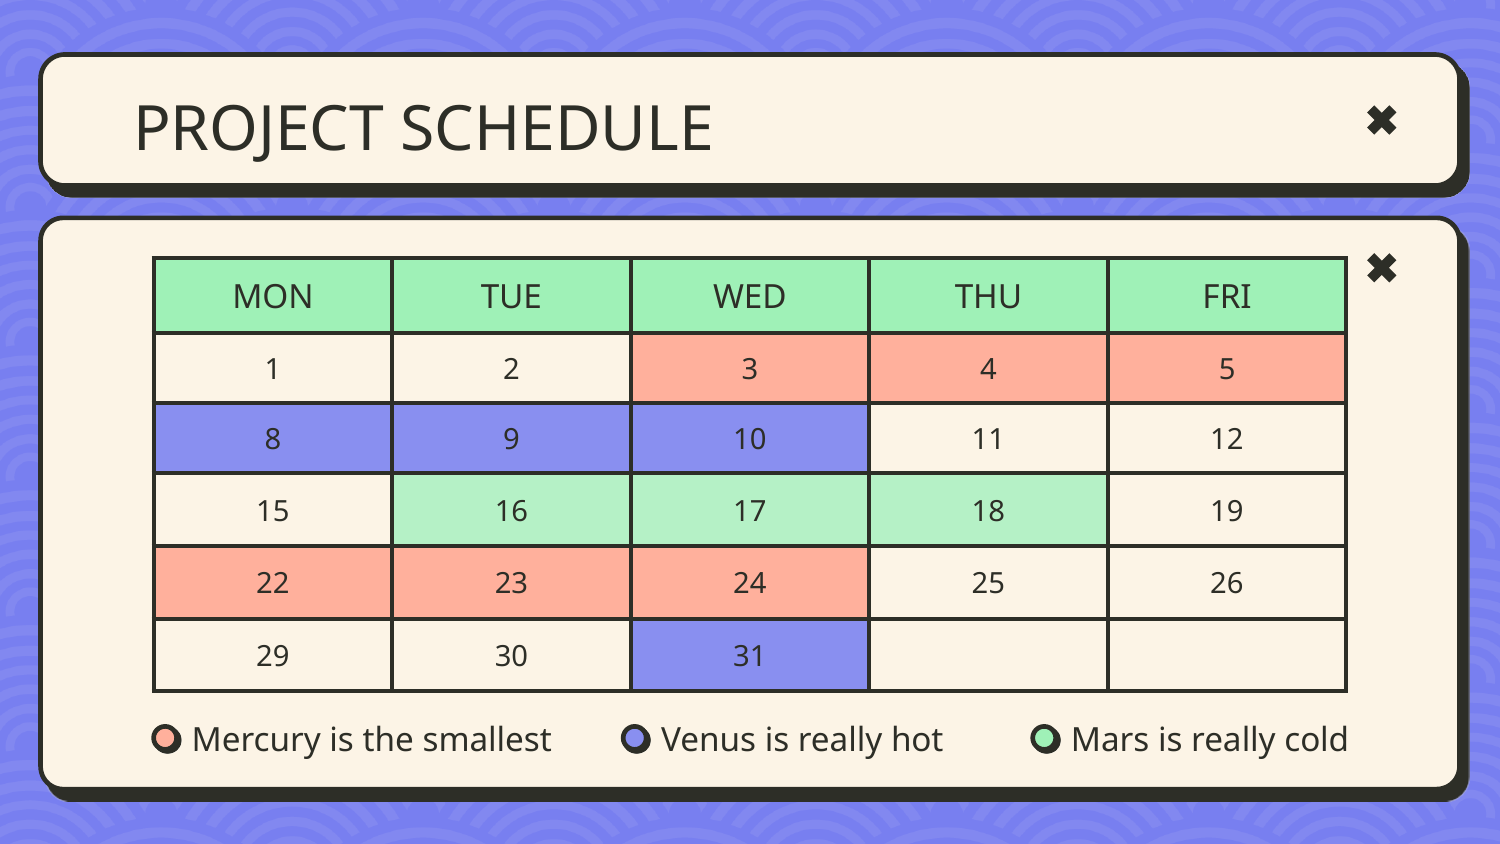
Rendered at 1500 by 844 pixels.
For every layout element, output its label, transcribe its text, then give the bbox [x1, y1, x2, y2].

subtitle Mars is really cold [1055, 718, 1434, 758]
table_cell 3 [633, 335, 867, 401]
table_cell 5 [1110, 335, 1344, 401]
table_header MON [156, 260, 390, 331]
picture [0, 0, 1500, 844]
table_cell 2 [394, 335, 629, 401]
table_header FRI [1110, 260, 1344, 331]
table_cell 8 [156, 405, 390, 471]
table_cell 25 [871, 548, 1106, 617]
table_cell 29 [156, 621, 390, 689]
table_cell 26 [1110, 548, 1344, 617]
table_cell 24 [633, 548, 867, 617]
title PROJECT SCHEDULE [118, 72, 1382, 167]
table_cell [871, 621, 1106, 689]
table_cell 12 [1110, 405, 1344, 471]
table_cell 15 [156, 475, 390, 544]
table_cell 22 [156, 548, 390, 617]
table_header WED [633, 260, 867, 331]
text_box [623, 726, 646, 750]
table_cell 1 [156, 335, 390, 401]
text_box [153, 726, 176, 750]
table_cell 16 [394, 475, 629, 544]
table_header TUE [394, 260, 629, 331]
table_cell 23 [394, 548, 629, 617]
table_cell 10 [633, 405, 867, 471]
table_header THU [871, 260, 1106, 331]
table_cell 31 [633, 621, 867, 689]
table_cell 17 [633, 475, 867, 544]
table_cell 19 [1110, 475, 1344, 544]
table_cell 18 [871, 475, 1106, 544]
table_cell [1110, 621, 1344, 689]
subtitle Venus is really hot [646, 718, 1025, 758]
text_box [1032, 726, 1055, 750]
table_cell 9 [394, 405, 629, 471]
subtitle Mercury is the smallest [176, 718, 588, 758]
table_cell 4 [871, 335, 1106, 401]
table_cell 11 [871, 405, 1106, 471]
table_cell 30 [394, 621, 629, 689]
